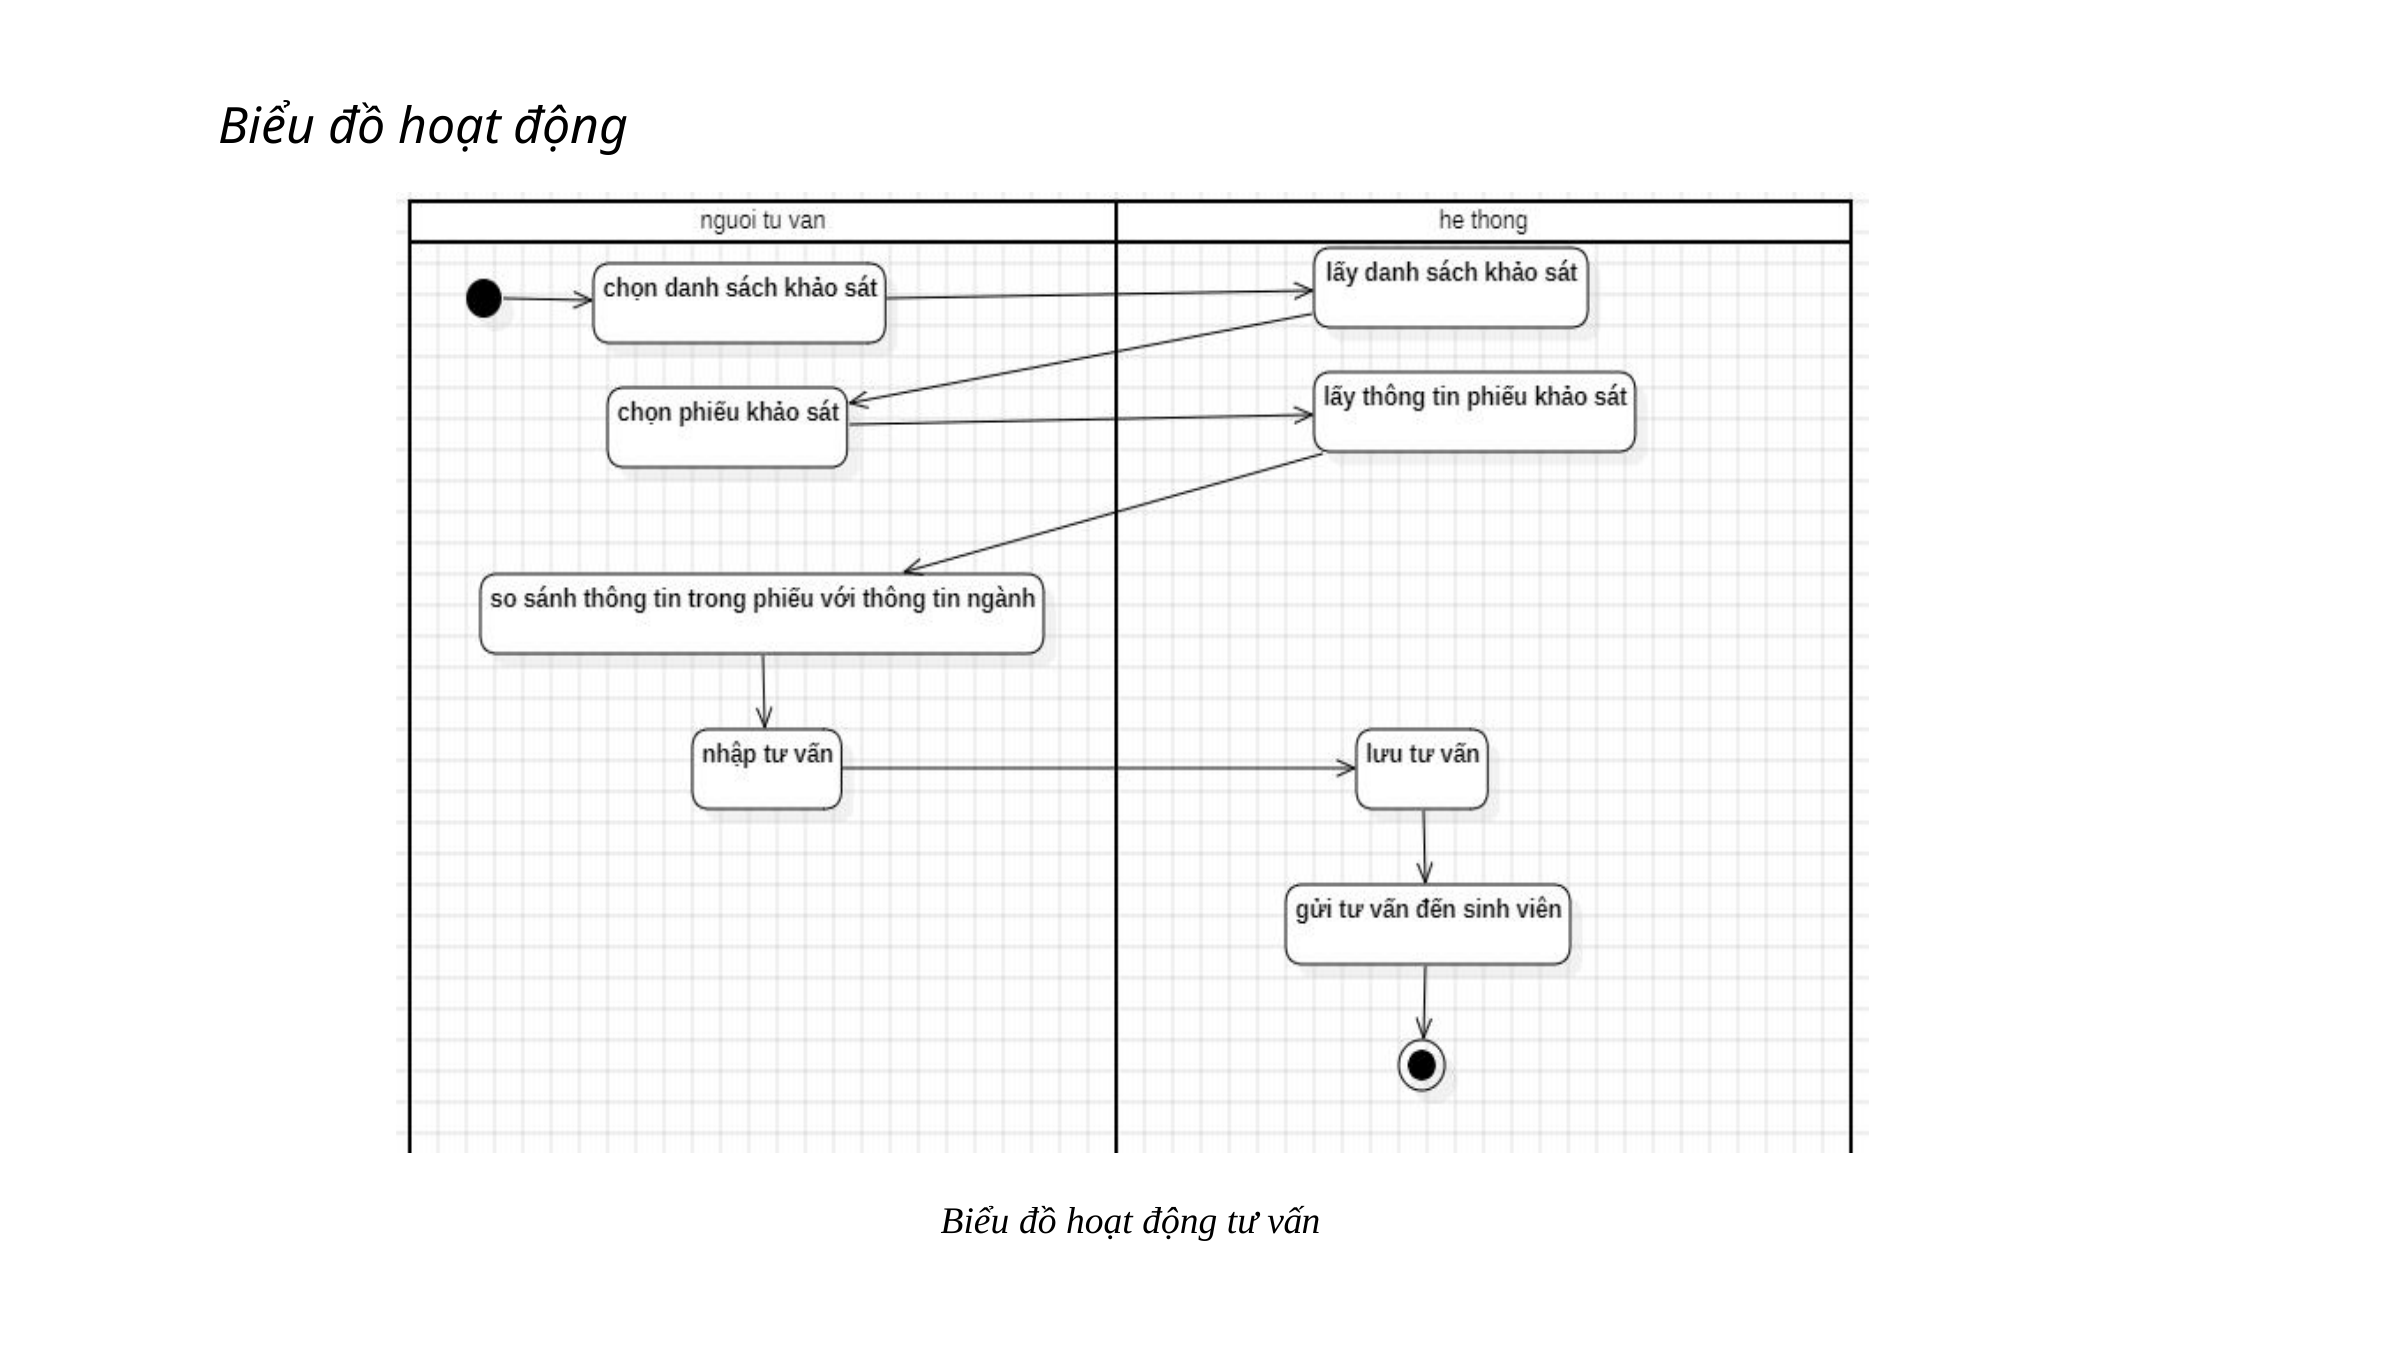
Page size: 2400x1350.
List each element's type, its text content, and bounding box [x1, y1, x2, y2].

picture [396, 192, 1869, 1153]
text_box Biểu đồ hoạt động [53, 85, 684, 161]
text_box Biểu đồ hoạt động tư vấn [925, 1188, 2126, 1249]
